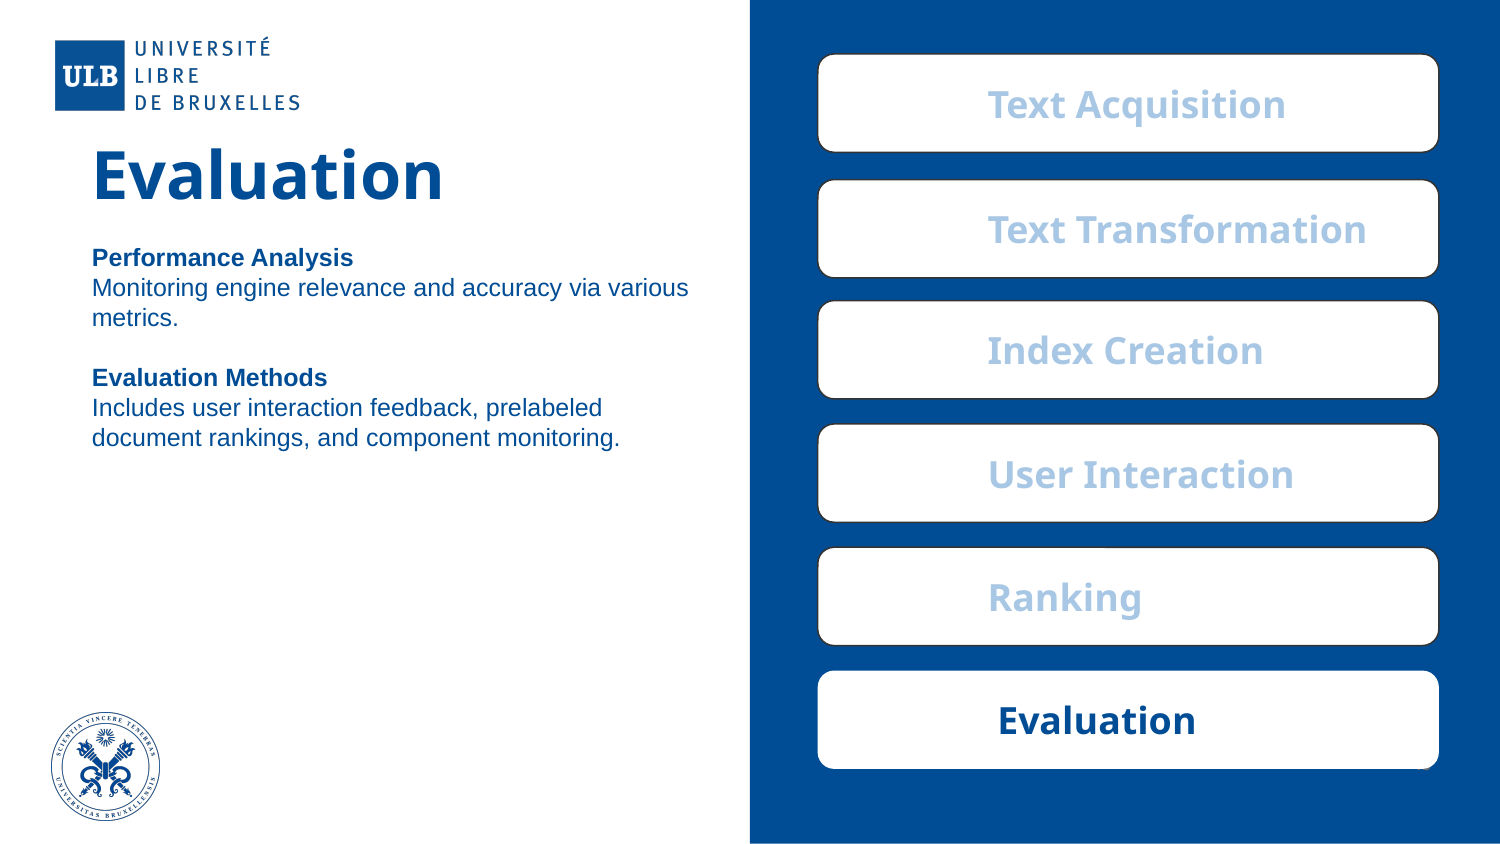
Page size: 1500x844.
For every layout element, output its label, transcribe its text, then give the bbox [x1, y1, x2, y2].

title Evaluation [76, 117, 799, 251]
text_box Text Transformation [817, 179, 1439, 278]
text_box Evaluation [817, 670, 1439, 769]
text_box Ranking [817, 547, 1439, 646]
picture [51, 712, 160, 821]
picture [51, 34, 302, 113]
text_box Text Acquisition [817, 53, 1439, 153]
text_box User Interaction [817, 423, 1439, 523]
text_box Index Creation [817, 300, 1439, 399]
text_box Performance Analysis Monitoring engine relevance and accuracy via various metrics. Evaluation Methods Includes user interaction feedback, prelabeled document rankings, and component monitoring. [57, 233, 720, 494]
